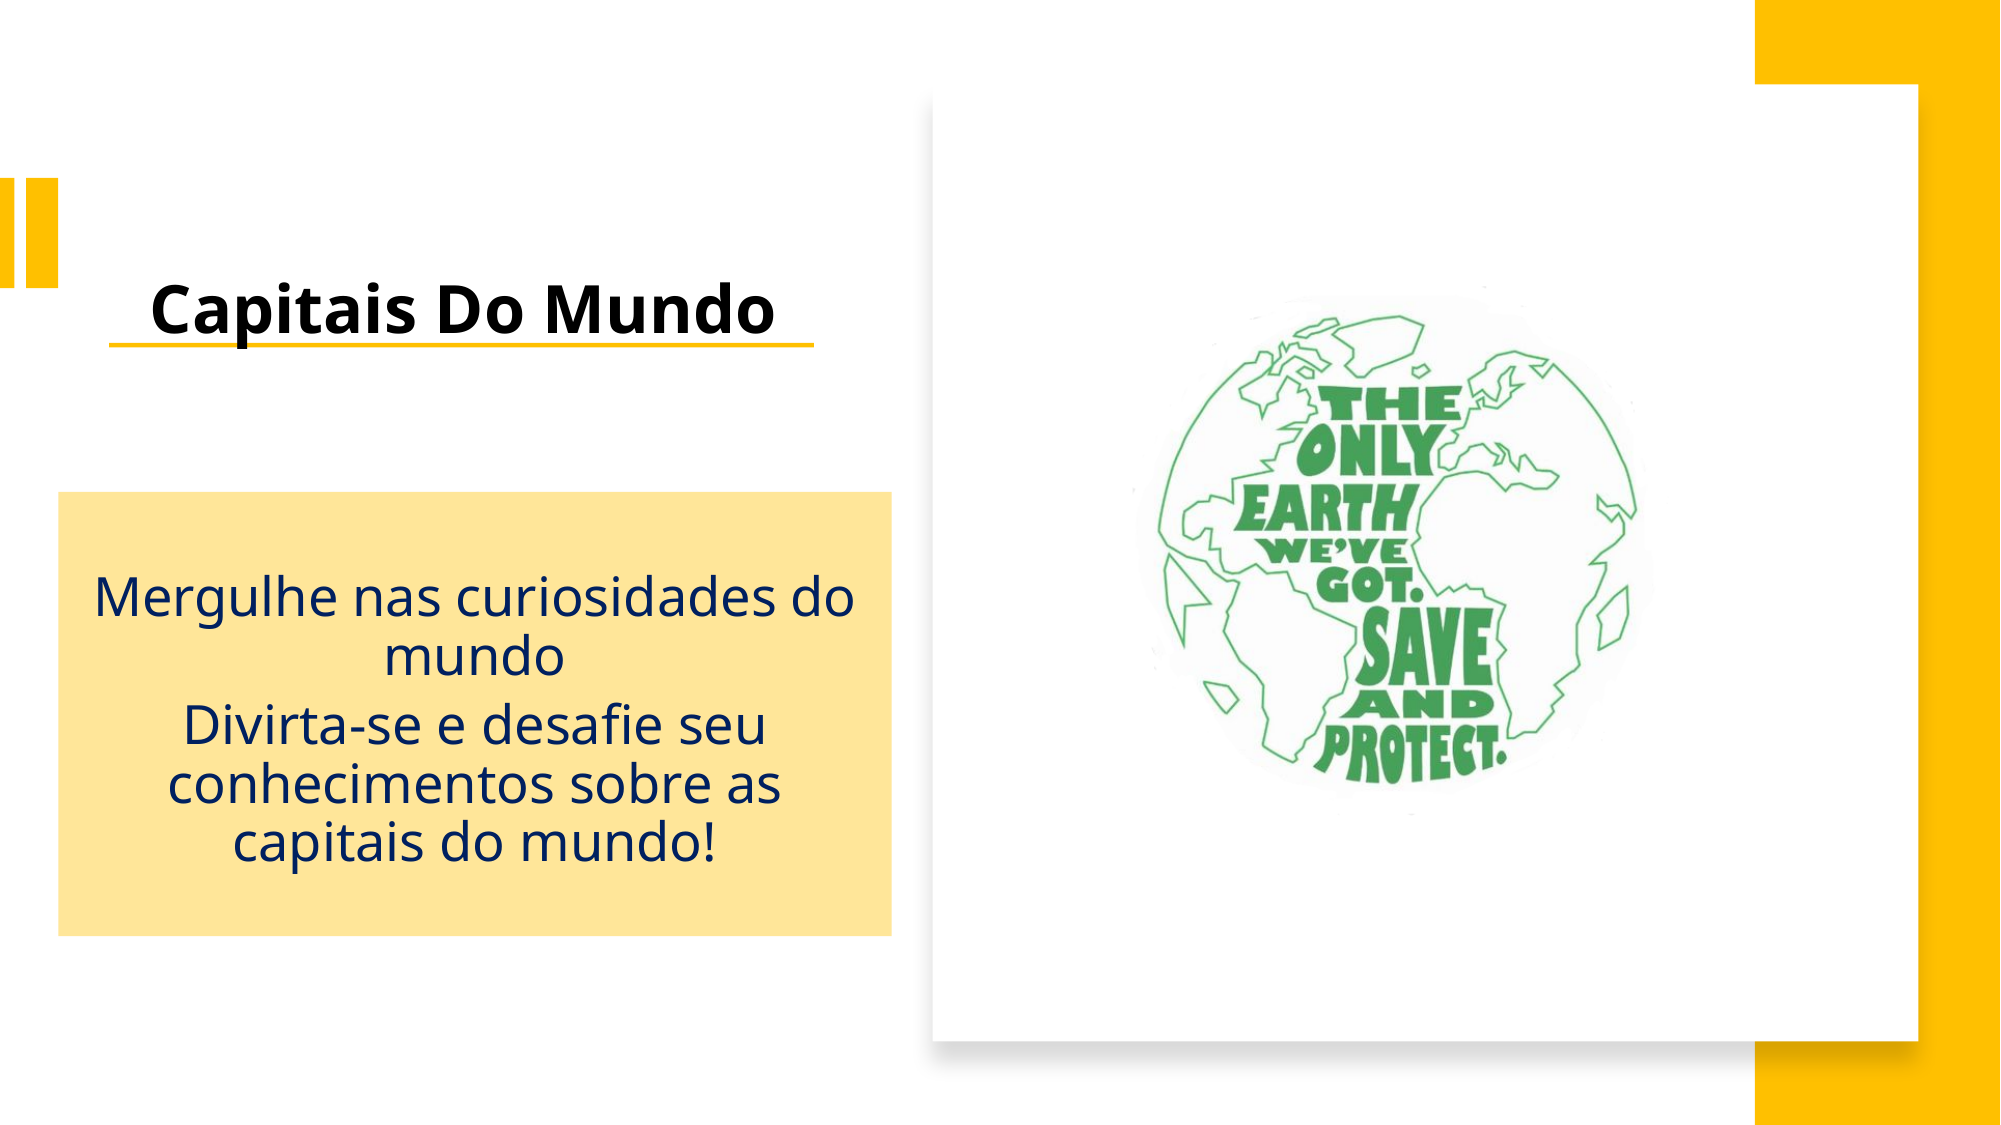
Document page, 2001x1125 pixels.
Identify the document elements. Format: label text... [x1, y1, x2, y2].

picture [980, 131, 1871, 994]
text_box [0, 177, 59, 289]
text_box Capitais Do Mundo [135, 259, 980, 354]
text_box [0, 0, 1754, 1125]
text_box [932, 83, 1919, 1042]
text_box Mergulhe nas curiosidades do mundo Divirta-se e desafie seu conhecimentos sobre as capitais do mundo! [58, 562, 892, 881]
text_box [1754, 0, 2000, 1125]
text_box [108, 342, 135, 348]
text_box [57, 491, 893, 937]
